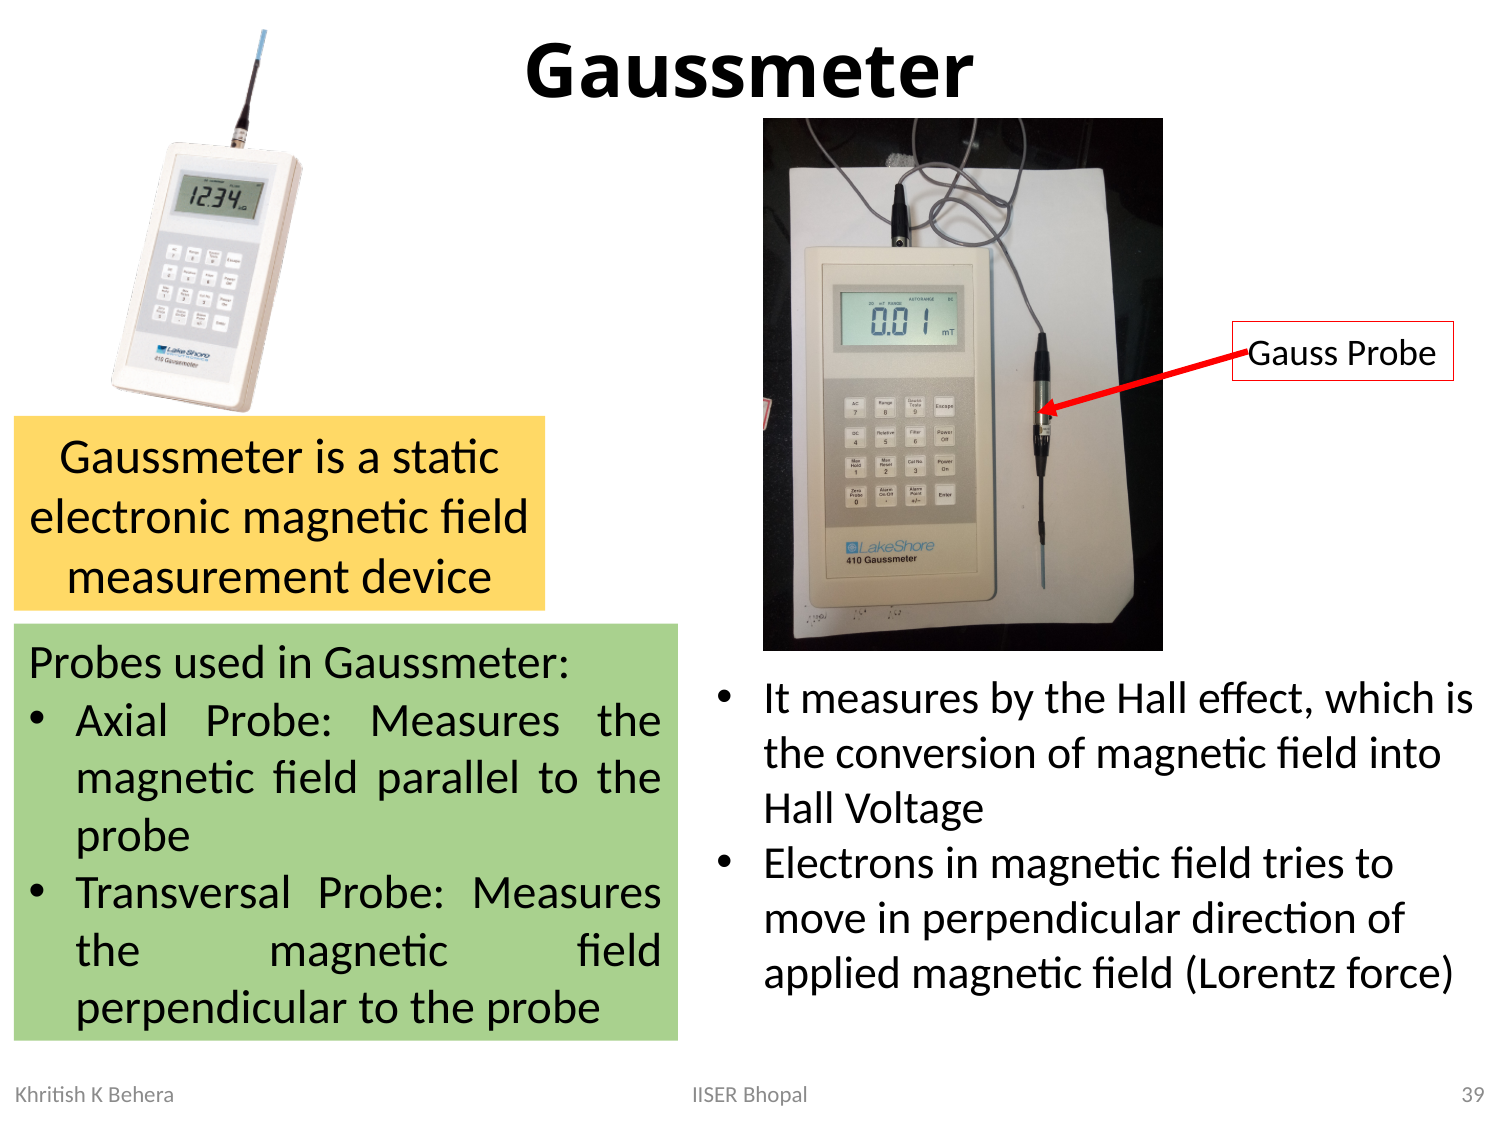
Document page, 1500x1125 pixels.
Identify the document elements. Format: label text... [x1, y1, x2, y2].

slide_number Khritish K Behera [0, 1063, 338, 1124]
text_box It measures by the Hall effect, which is the conversion of magnetic field into Hall Voltage Electrons in magnetic field tries to move in perpendicular direction of applied magnetic field (Lorentz force) [701, 660, 1500, 1005]
picture [57, 29, 357, 413]
text_box Gauss Probe [1232, 321, 1454, 381]
text_box Gaussmeter is a static electronic magnetic field measurement device [13, 415, 546, 611]
footer IISER Bhopal [496, 1063, 1004, 1124]
text_box Probes used in Gaussmeter: Axial Probe: Measures the magnetic field parallel to the probe Transversal Probe: Measures the magnetic field perpendicular to the probe [13, 623, 678, 1041]
slide_number 39 [1162, 1063, 1500, 1124]
picture [763, 118, 1163, 651]
title Gaussmeter [0, 1, 1500, 146]
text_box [1036, 351, 1248, 413]
